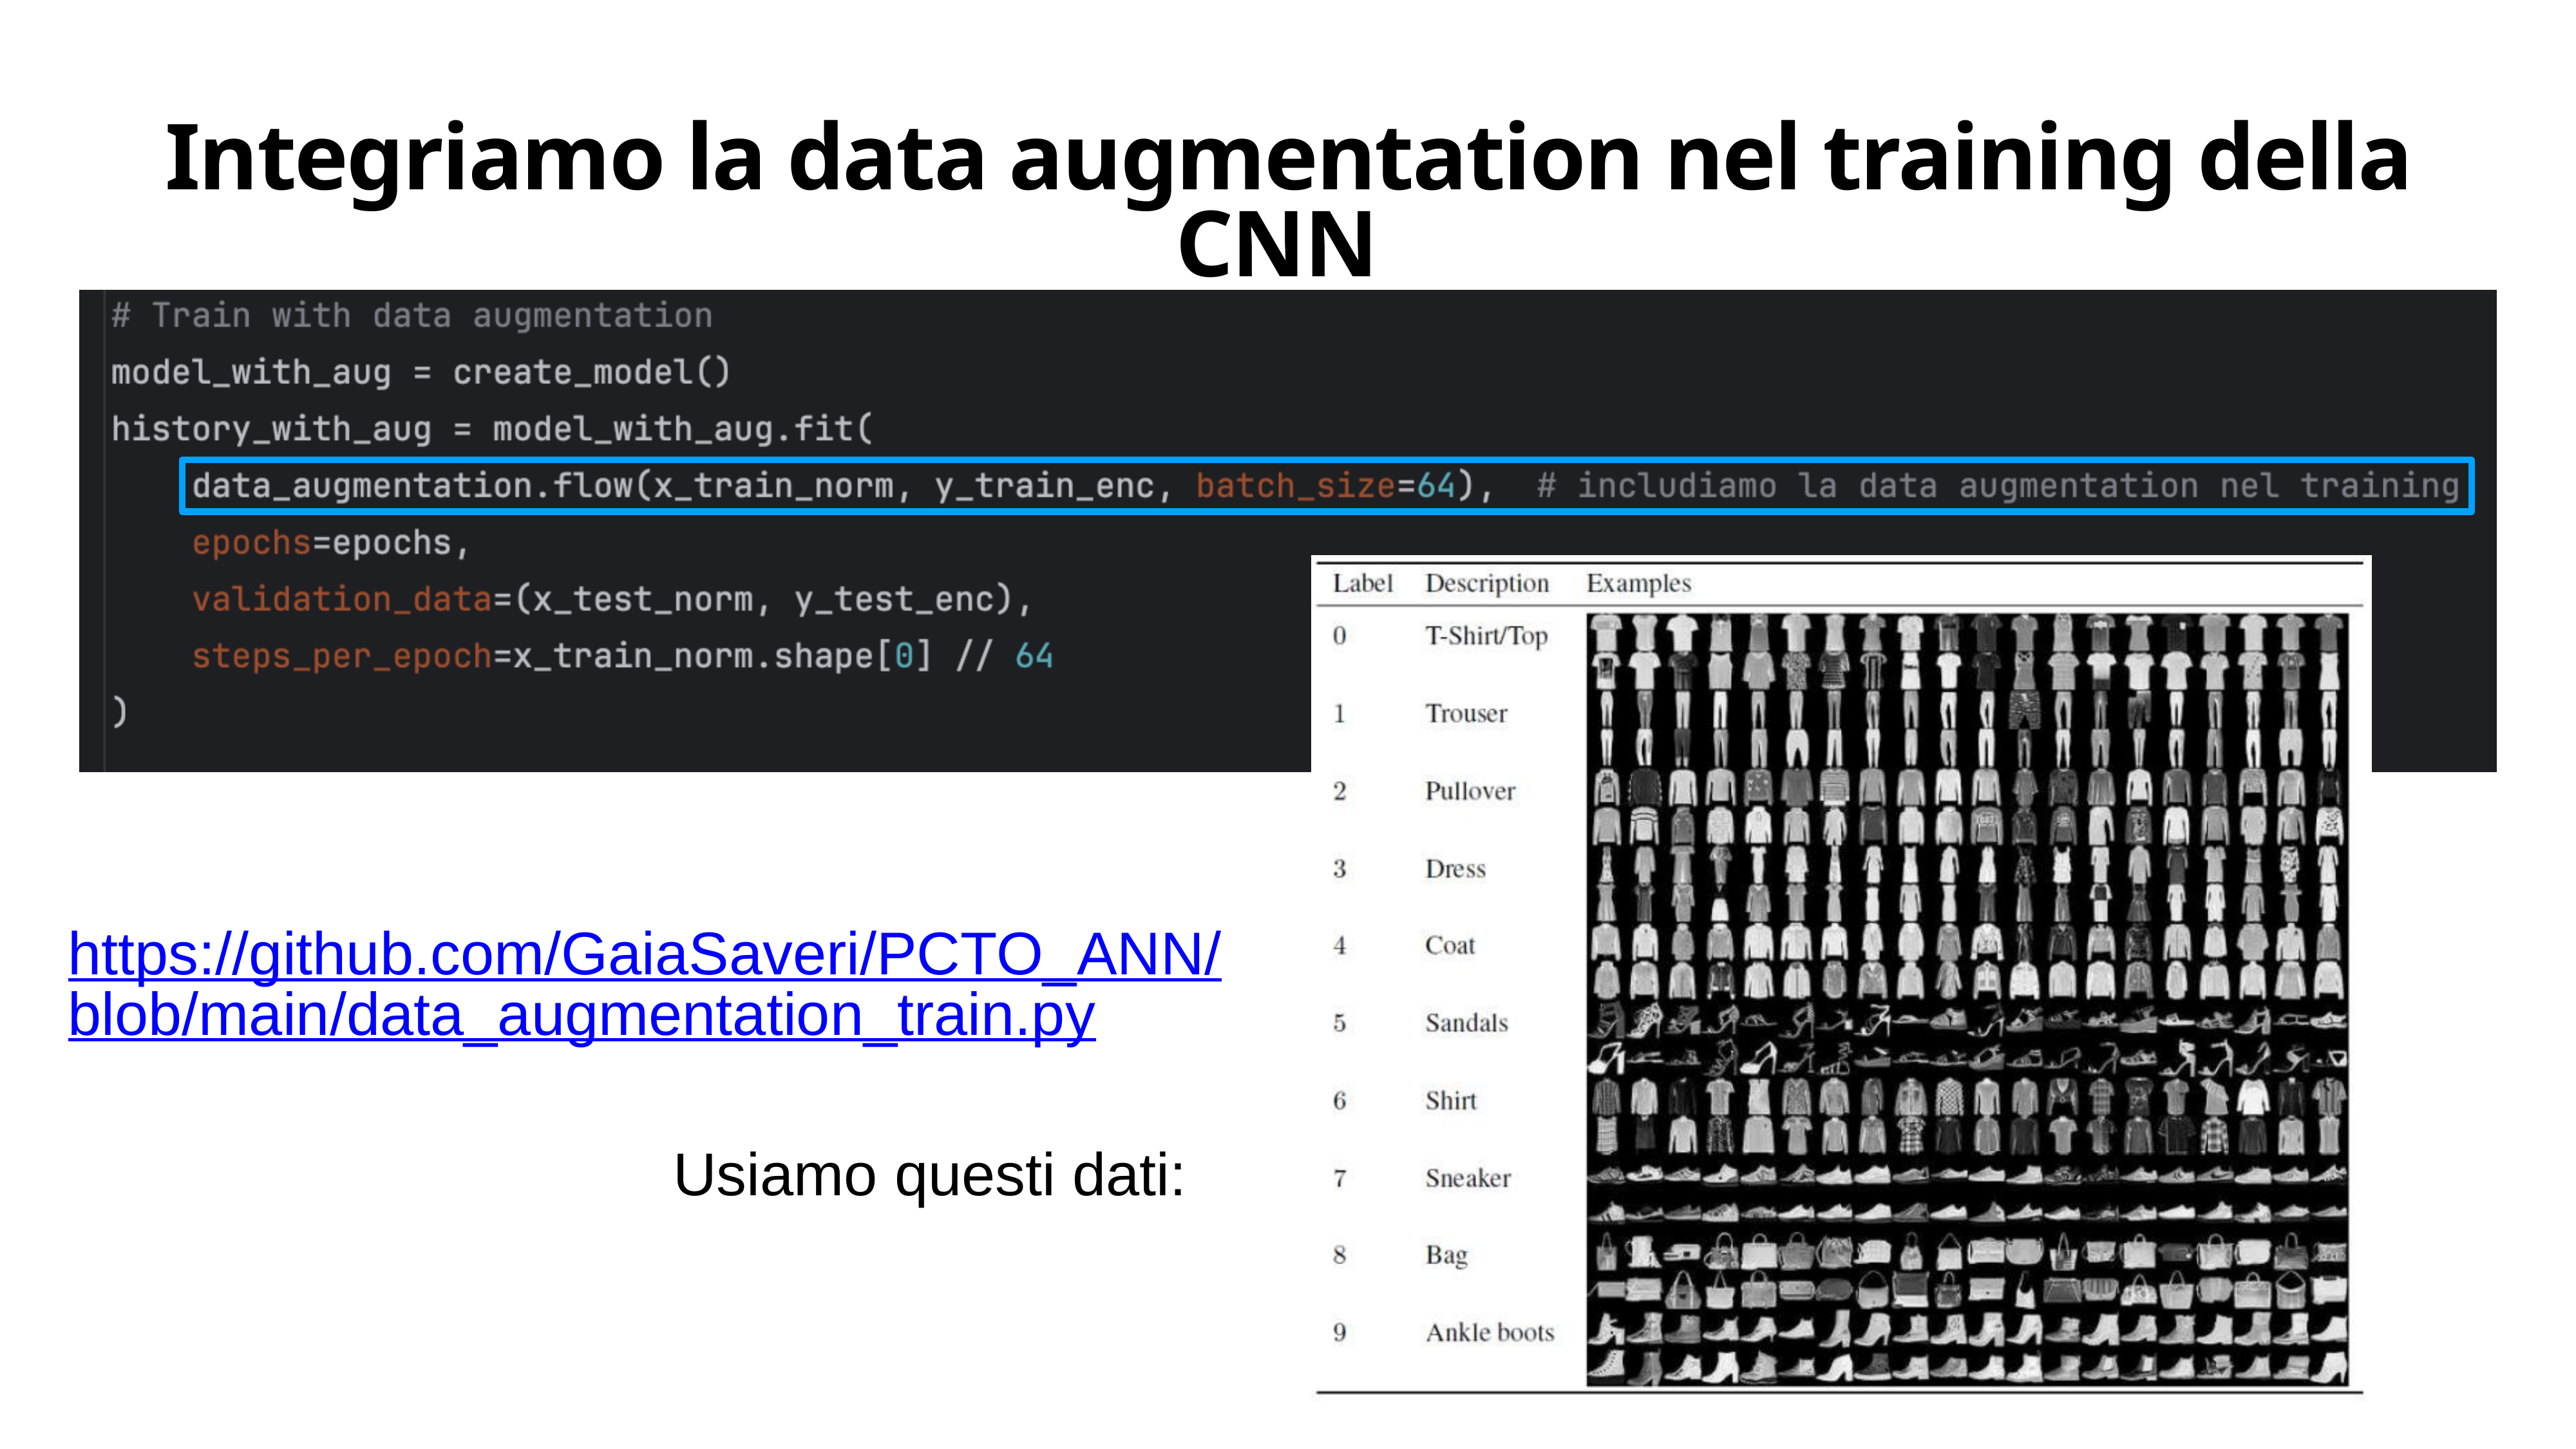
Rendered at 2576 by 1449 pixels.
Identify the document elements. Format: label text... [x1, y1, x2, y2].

text_box https://github.com/GaiaSaveri/PCTO_ANN/blob/main/data_augmentation_train.py [62, 909, 1245, 992]
text_box Usiamo questi dati: [222, 1129, 1311, 1213]
title Integriamo la data augmentation nel training della CNN [127, 113, 2449, 266]
picture [1311, 555, 2372, 1408]
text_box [79, 290, 2497, 772]
